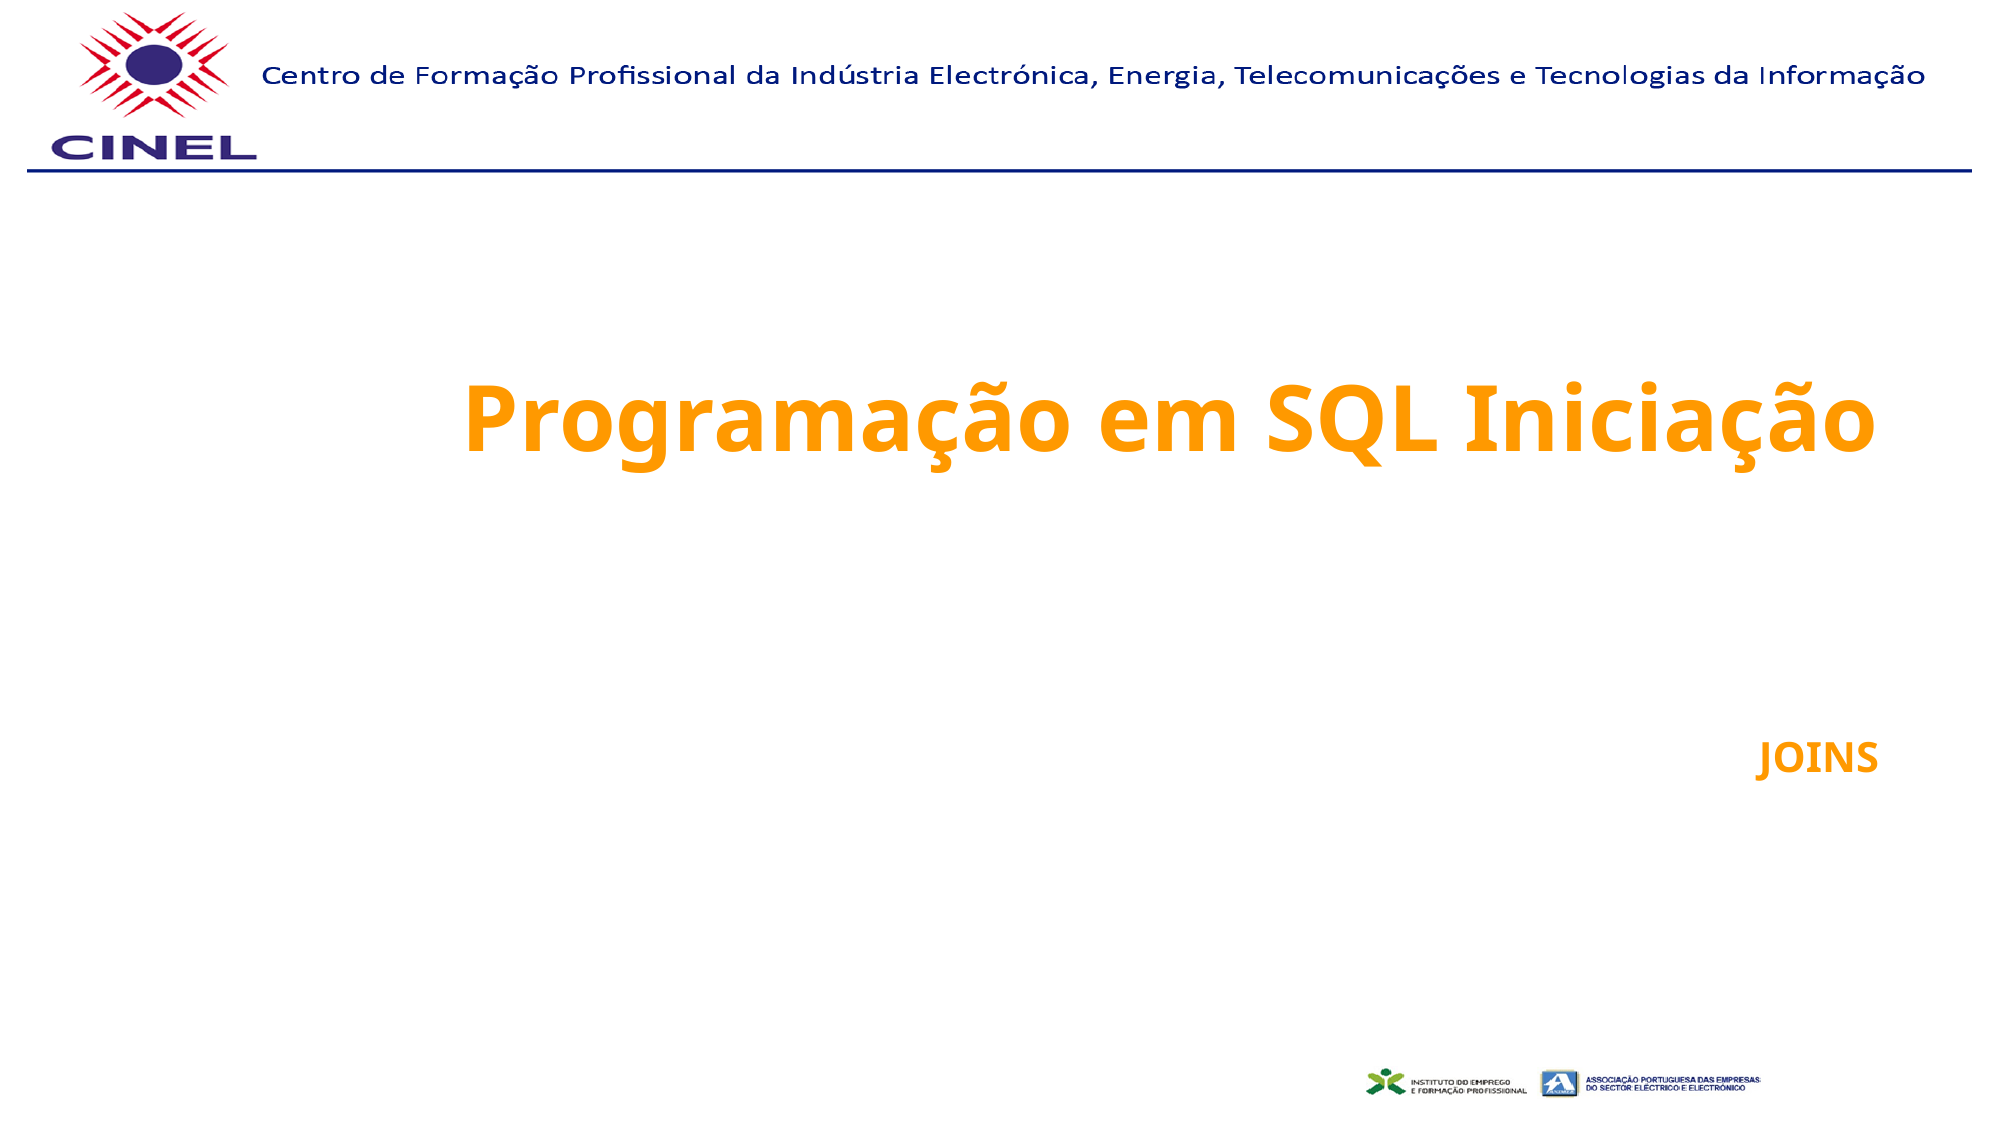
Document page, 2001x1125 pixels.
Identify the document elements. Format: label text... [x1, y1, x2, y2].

title Programação em SQL Iniciação [99, 360, 1880, 583]
picture [7, 7, 1980, 183]
picture [1155, 1051, 1996, 1114]
subtitle JOINS [479, 716, 1880, 774]
